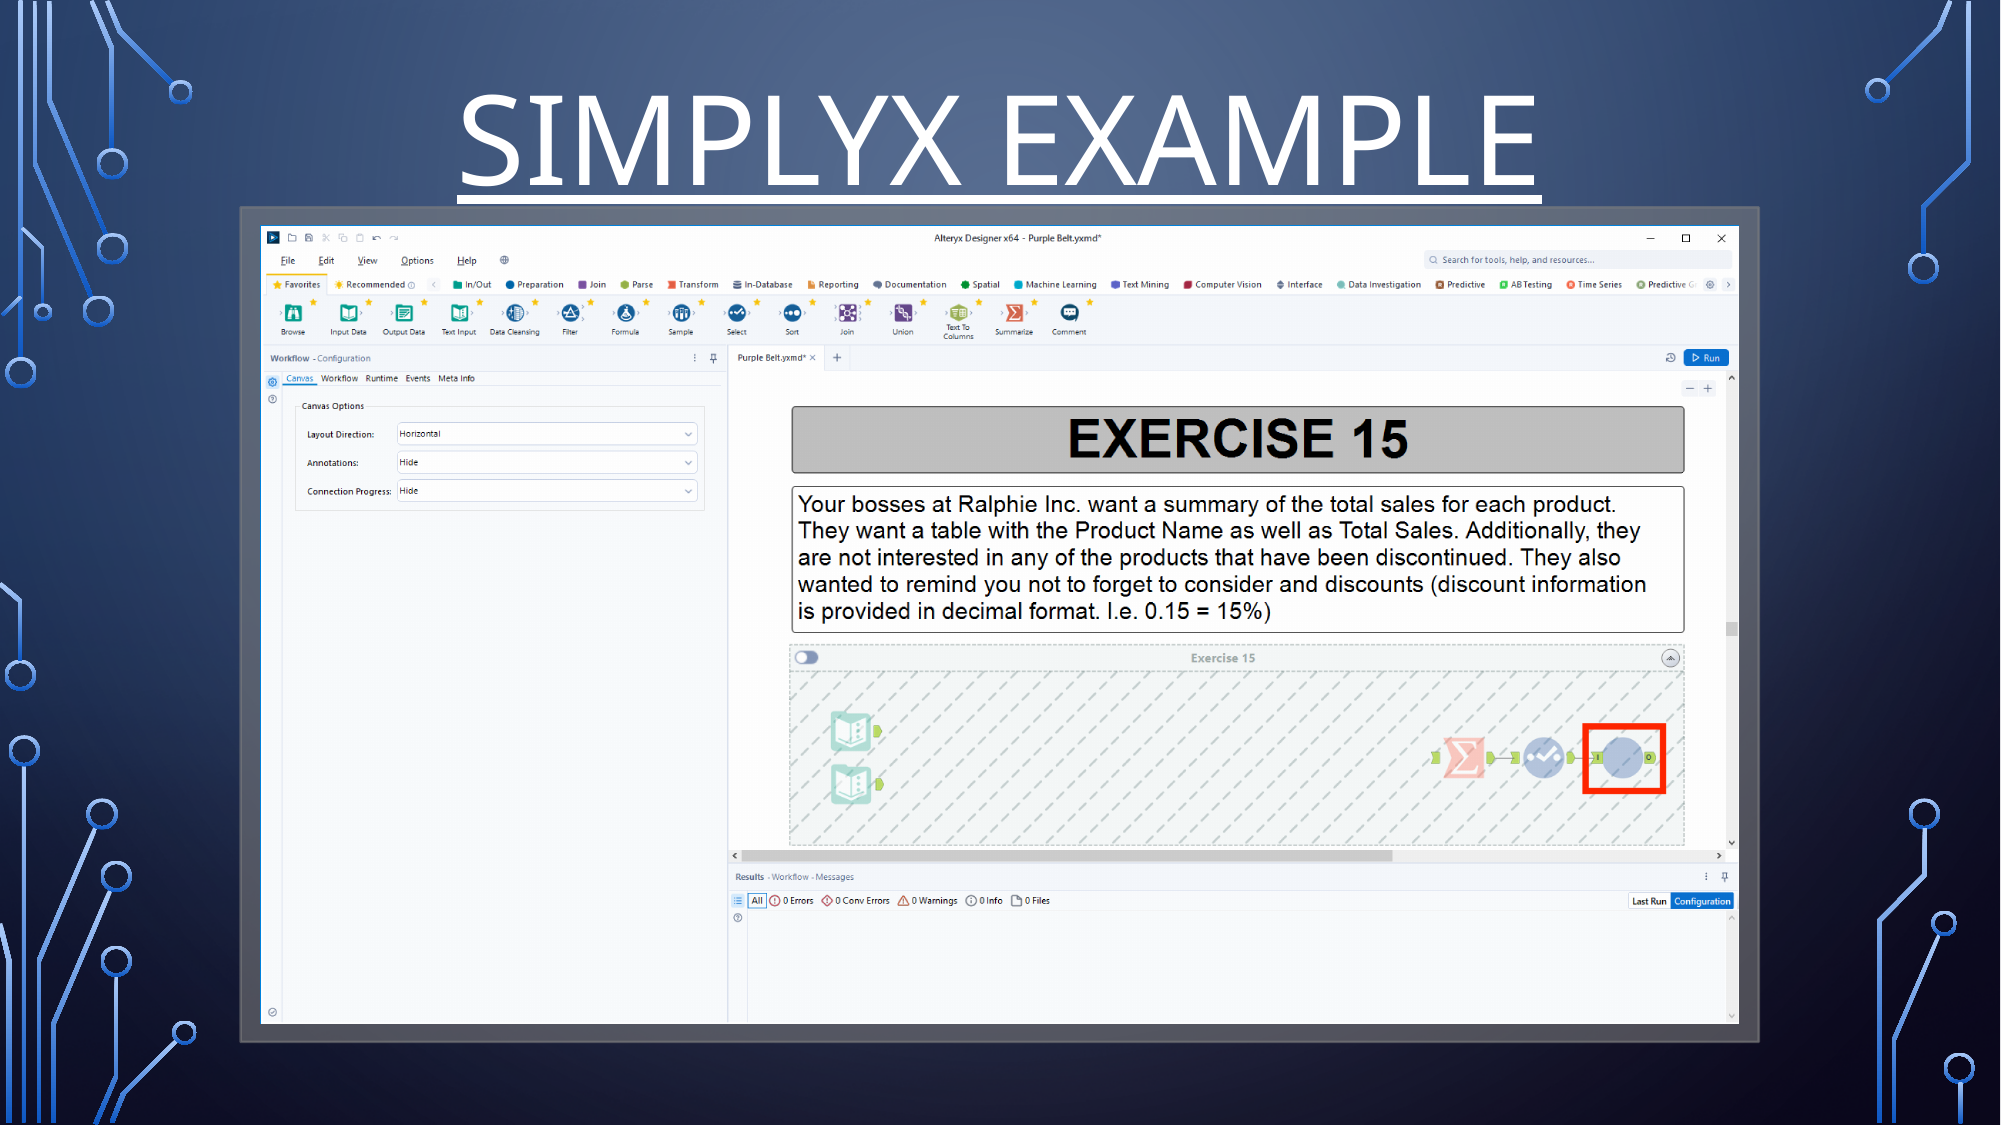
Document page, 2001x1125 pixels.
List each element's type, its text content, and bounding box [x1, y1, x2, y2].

text_box [239, 206, 1760, 1043]
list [260, 225, 1740, 1024]
title Simplyx Example [187, 83, 1813, 208]
